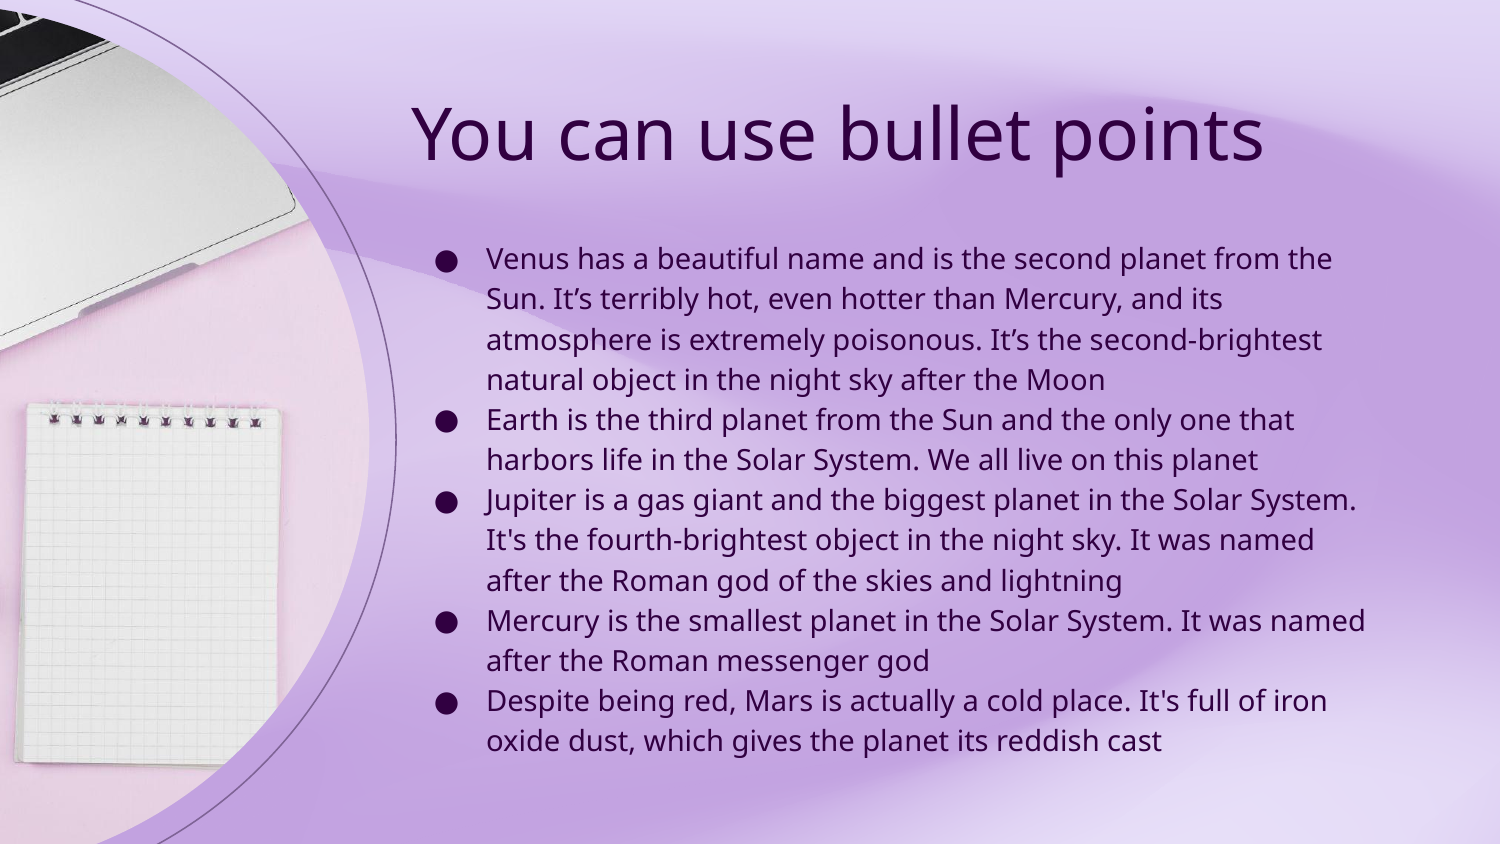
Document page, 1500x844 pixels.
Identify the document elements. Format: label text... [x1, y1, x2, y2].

picture [0, 0, 1500, 844]
text_box [374, 298, 396, 581]
list Venus has a beautiful name and is the second planet from the Sun. It’s terribly hot, even hotter than Mercury, and its atmosphere is extremely poisonous. It’s the second-brightest natural object in the night sky after the Moon Earth is the third planet from the Sun and the only one that harbors life in the Solar System. We all live on this planet Jupiter is a gas giant and the biggest planet in the Solar System. It's the fourth-brightest object in the night sky. It was named after the Roman god of the skies and lightning Mercury is the smallest planet in the Solar System. It was named after the Roman messenger god Despite being red, Mars is actually a cold place. It's full of iron oxide dust, which gives the planet its reddish cast [396, 220, 1383, 756]
title You can use bullet points [396, 72, 1383, 167]
